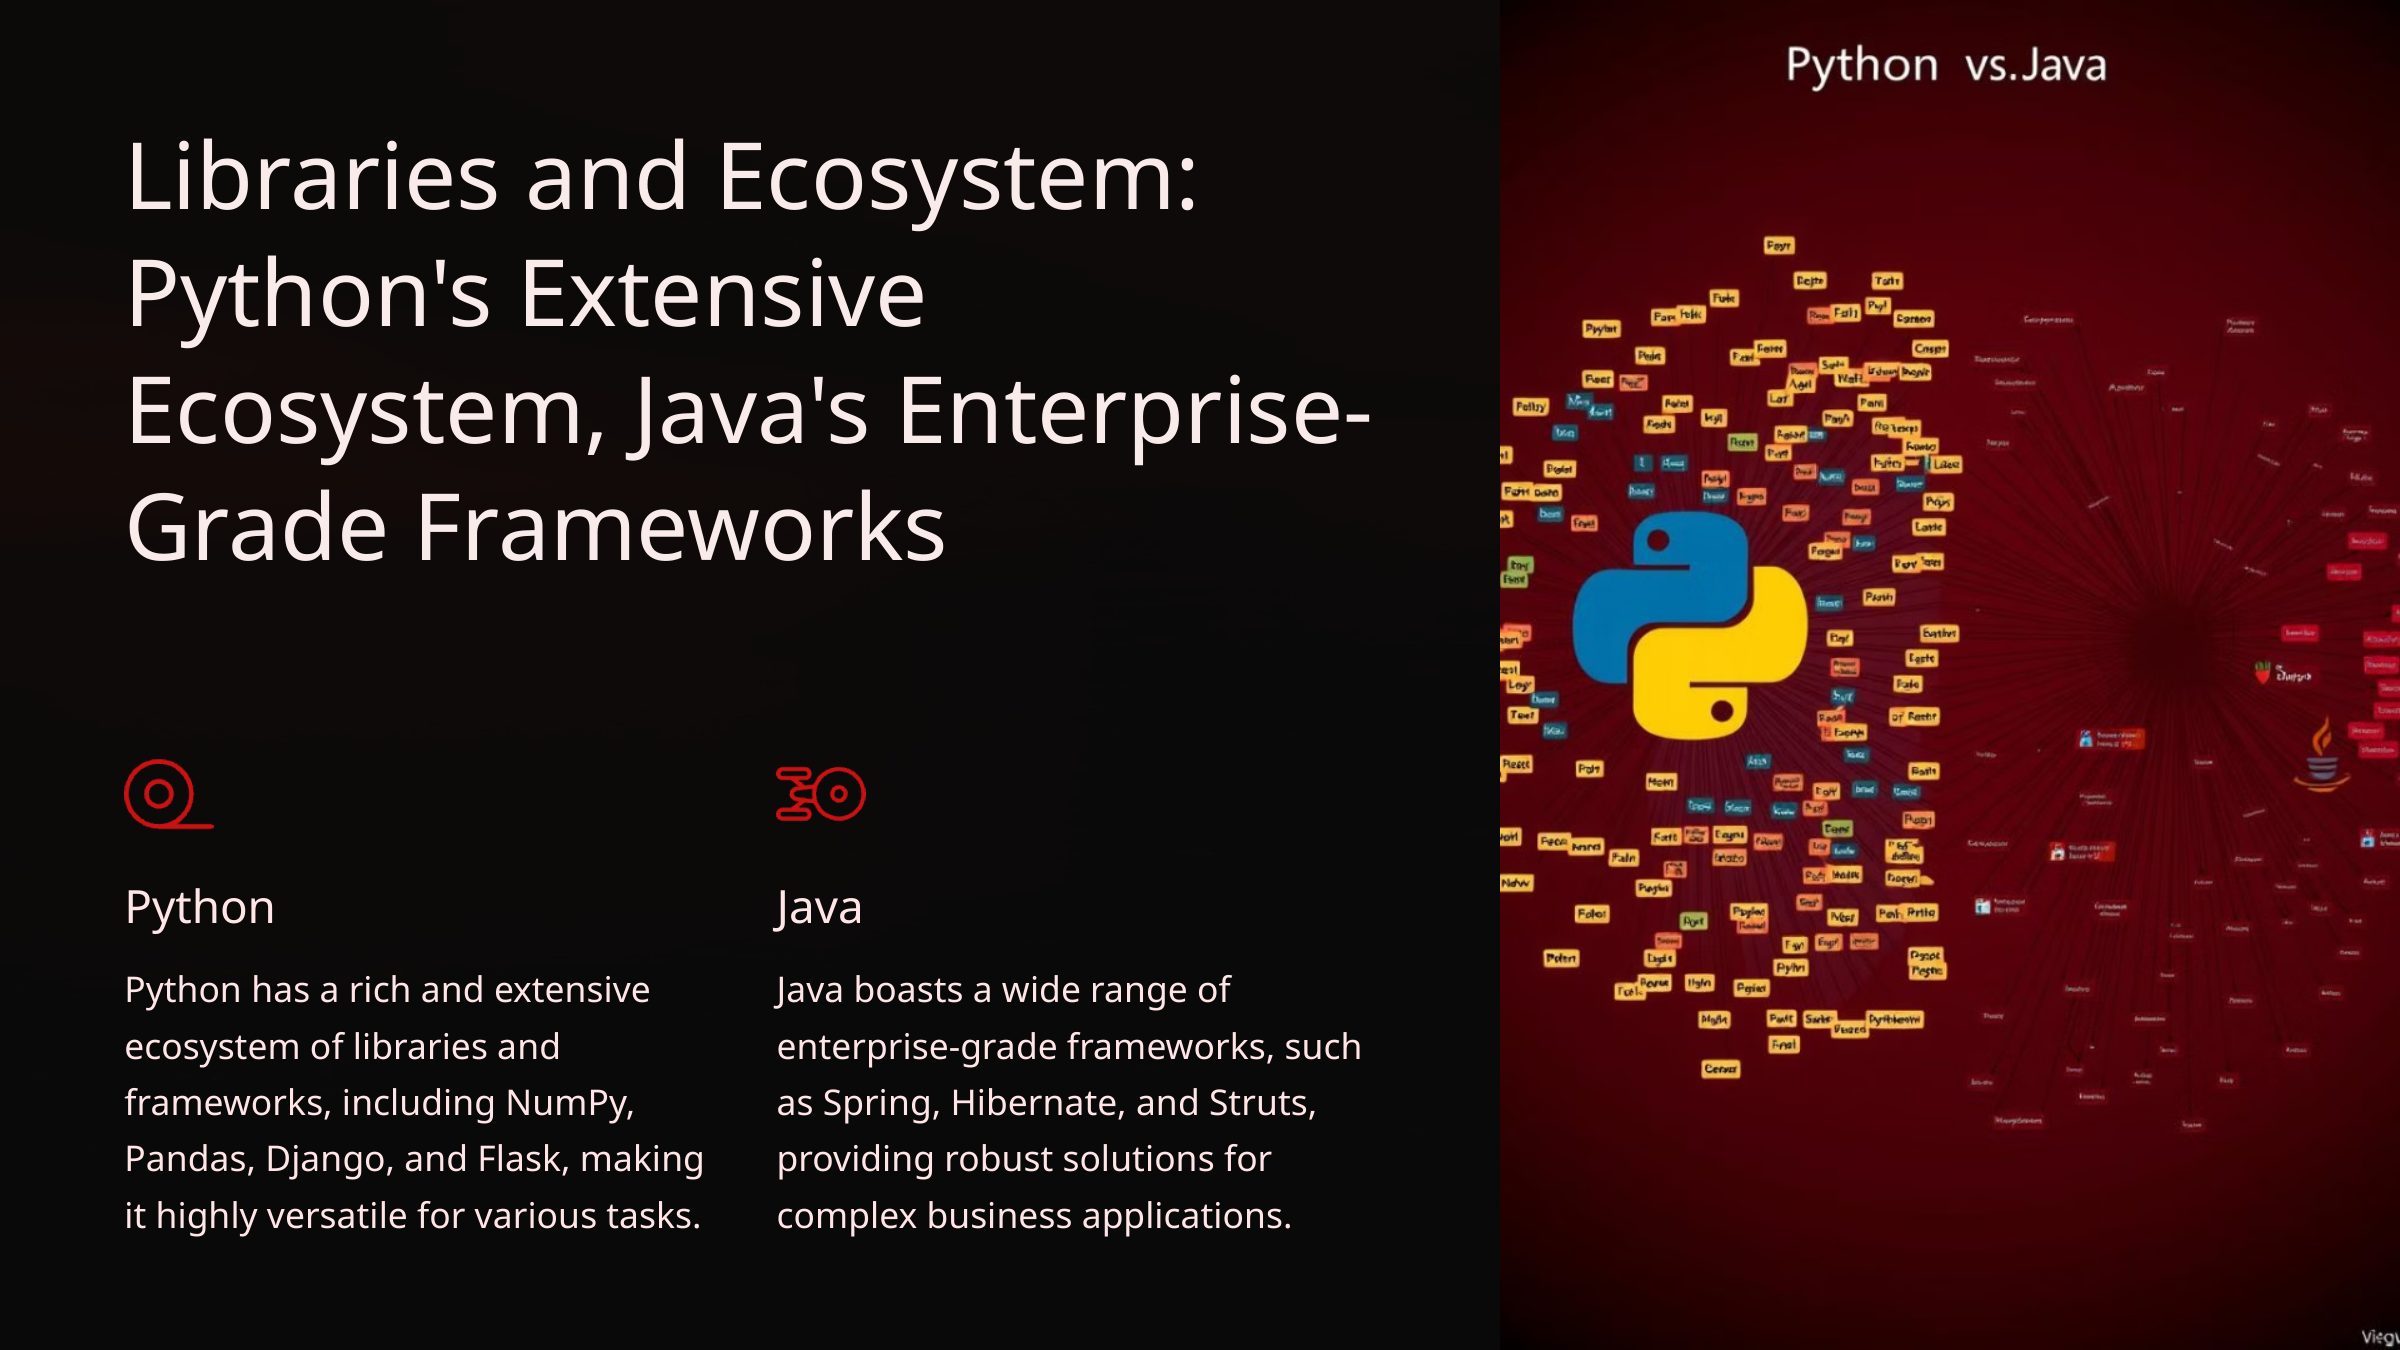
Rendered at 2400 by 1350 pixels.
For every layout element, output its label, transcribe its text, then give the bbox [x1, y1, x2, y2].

text_box Python has a rich and extensive ecosystem of libraries and frameworks, including NumPy, Pandas, Django, and Flask, making it highly versatile for various tasks. [124, 953, 724, 1239]
text_box Java [776, 874, 1245, 933]
text_box Java boasts a wide range of enterprise-grade frameworks, such as Spring, Hibernate, and Struts, providing robust solutions for complex business applications. [776, 953, 1376, 1239]
picture [124, 749, 214, 839]
picture [776, 749, 866, 839]
picture [1499, 0, 2400, 1350]
text_box Libraries and Ecosystem: Python's Extensive Ecosystem, Java's Enterprise-Grade Frameworks [124, 111, 1376, 697]
text_box Python [124, 874, 592, 933]
